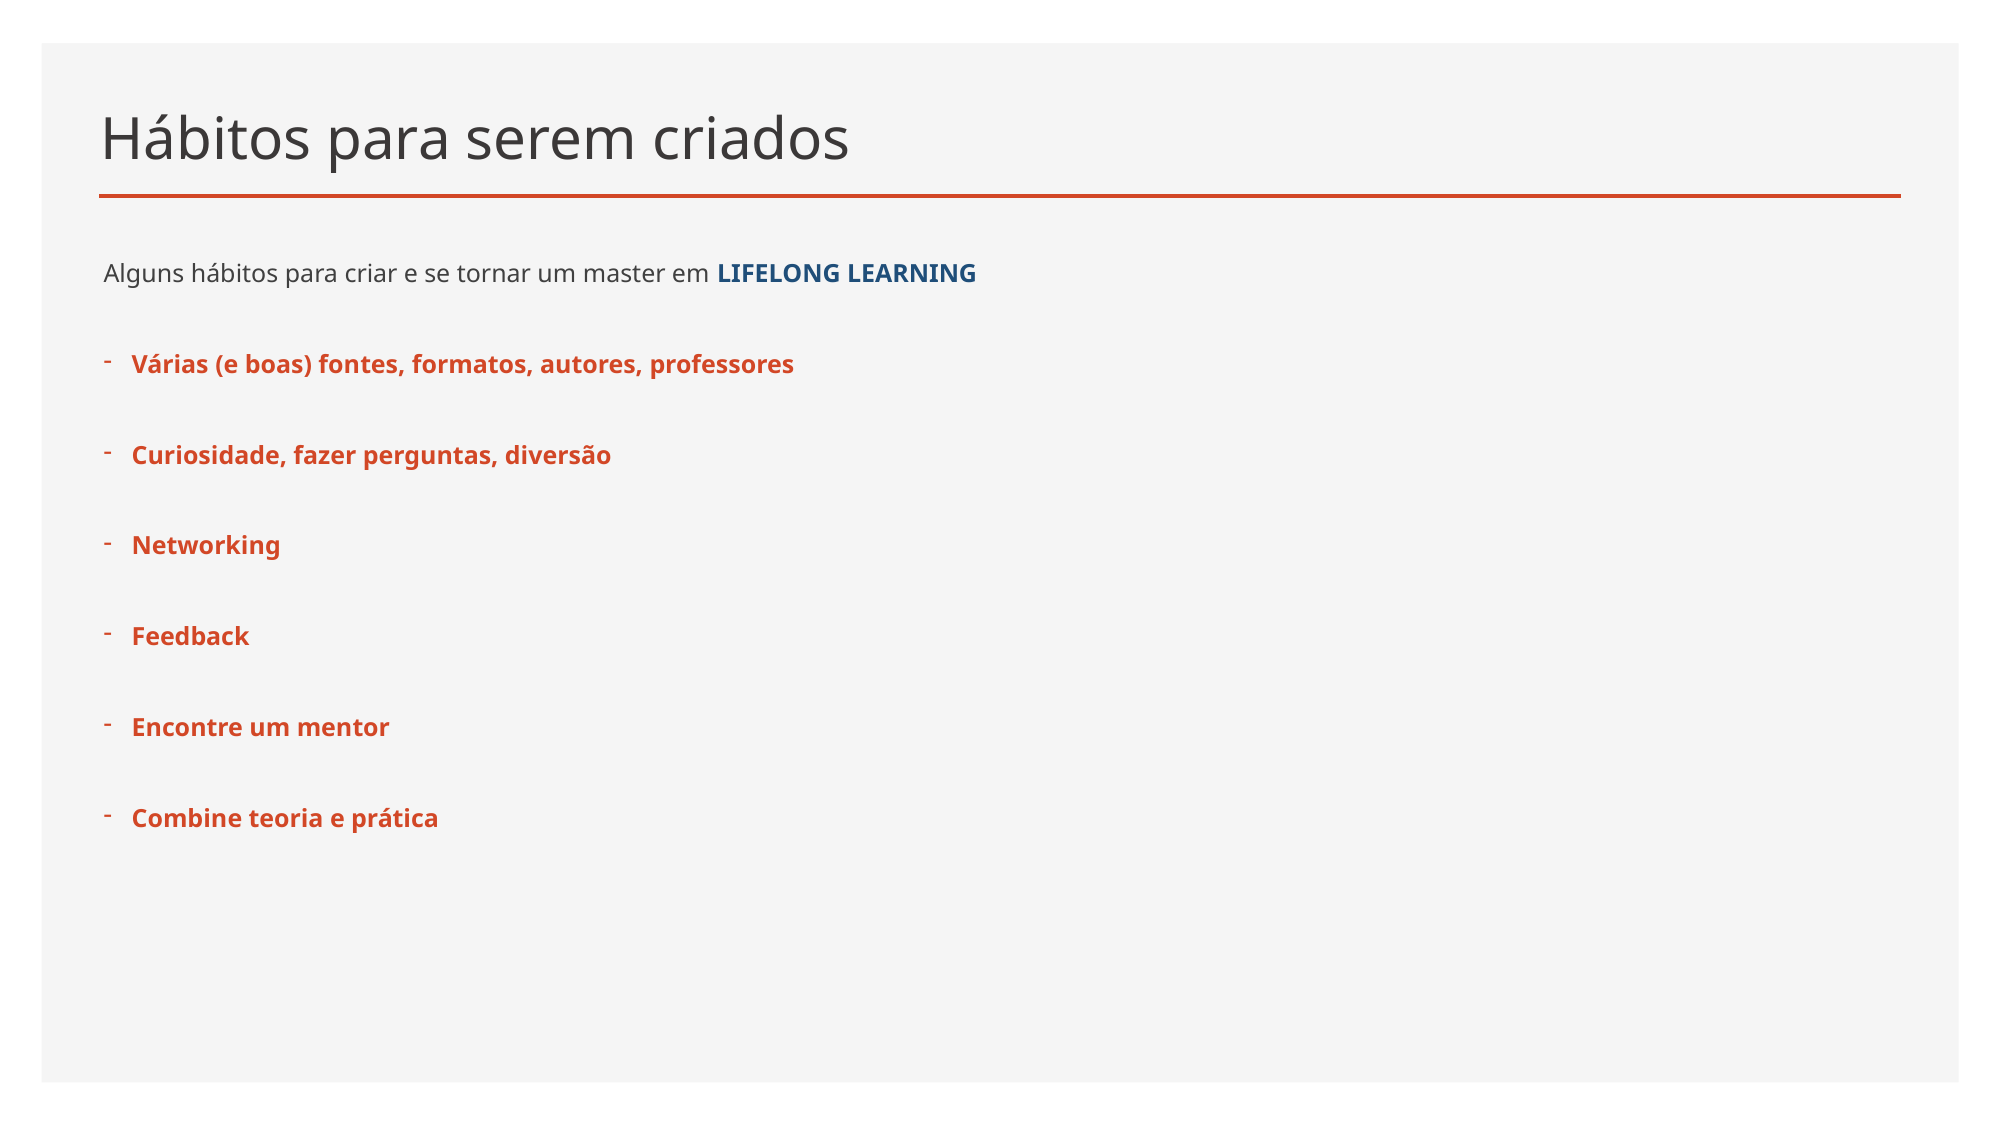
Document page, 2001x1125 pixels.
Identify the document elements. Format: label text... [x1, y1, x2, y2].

title Hábitos para serem criados [85, 73, 1214, 179]
list Alguns hábitos para criar e se tornar um master em LIFELONG LEARNING Várias (e boas) fontes, formatos, autores, professores Curiosidade, fazer perguntas, diversão Networking Feedback Encontre um mentor Combine teoria e prática [88, 235, 1000, 1125]
